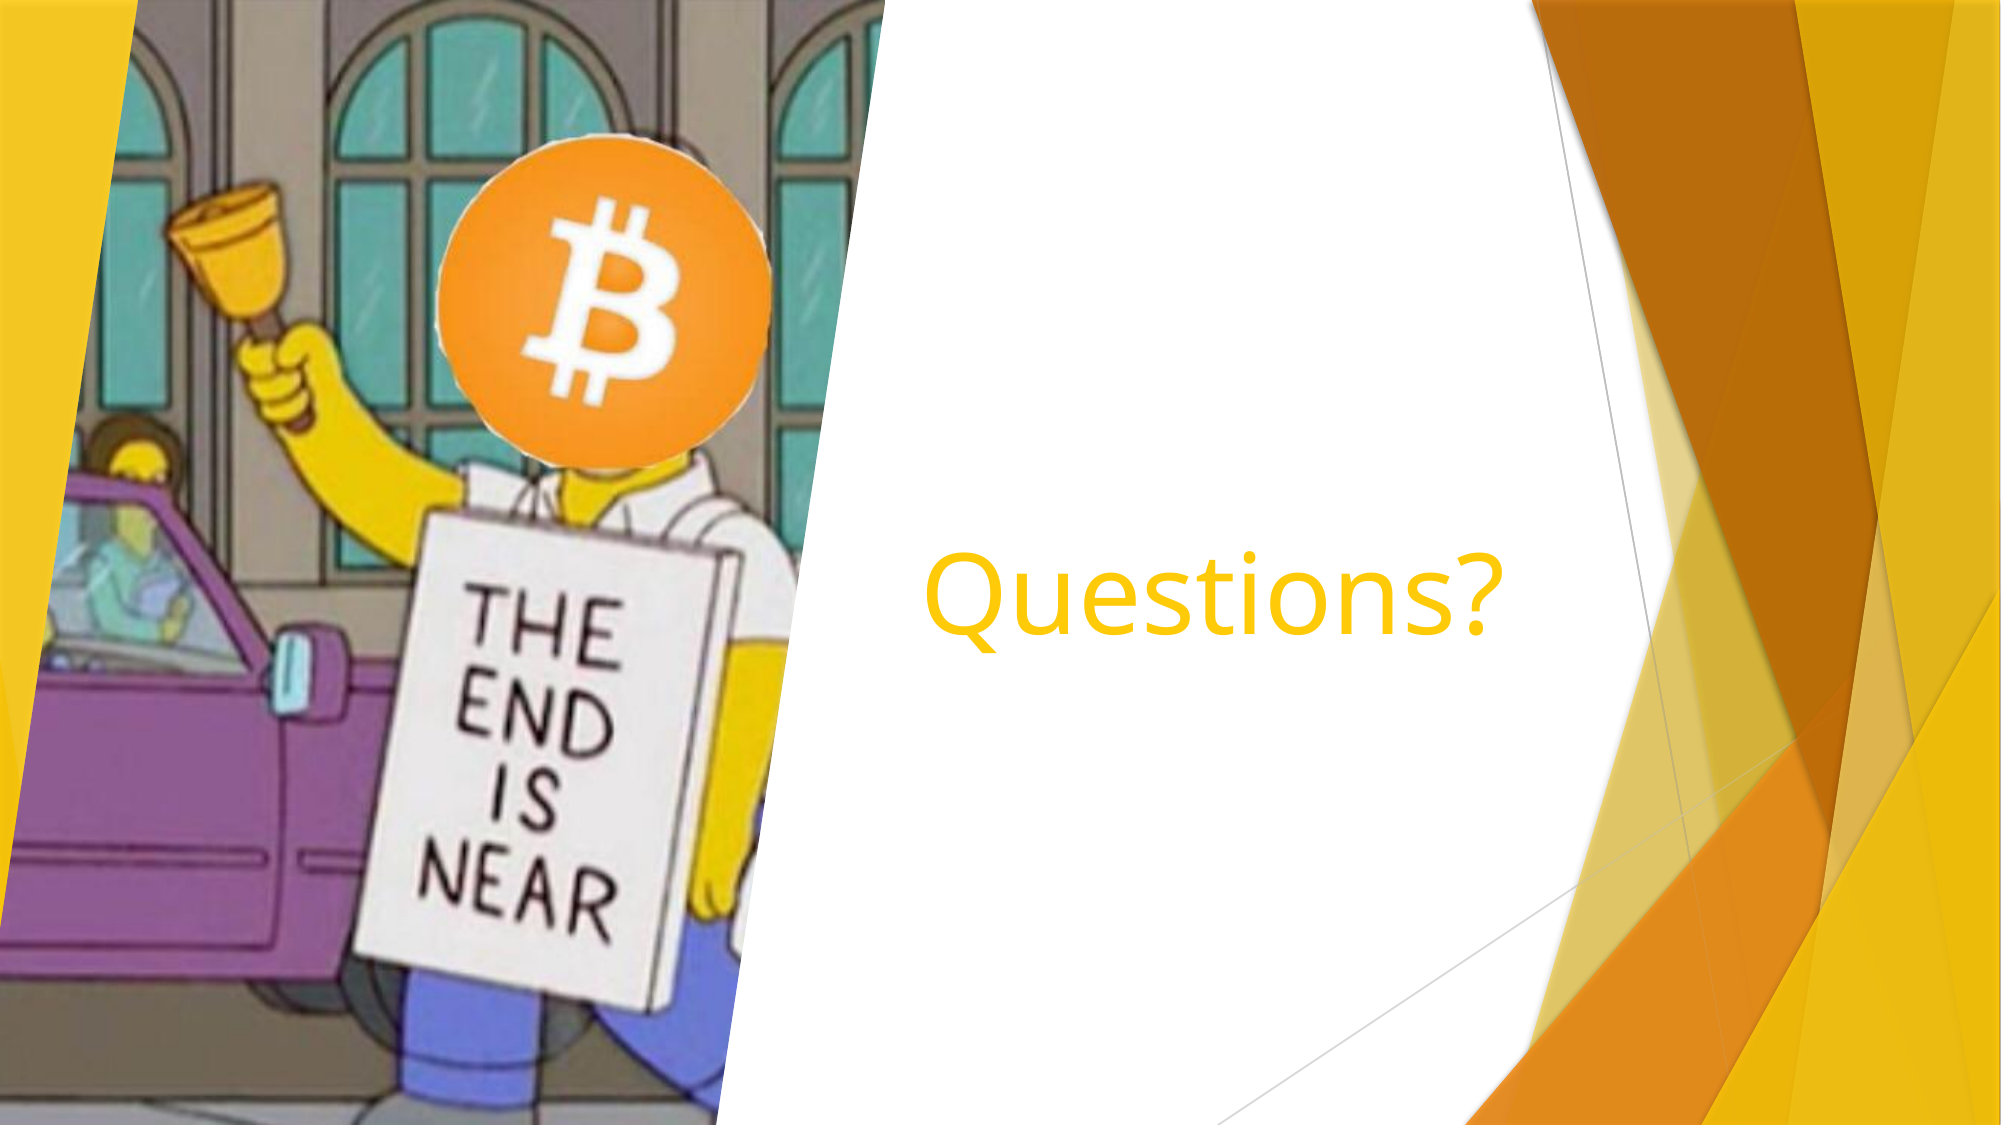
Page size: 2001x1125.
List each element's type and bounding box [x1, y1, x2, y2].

text_box [887, 0, 2000, 1125]
picture [0, 0, 886, 1125]
